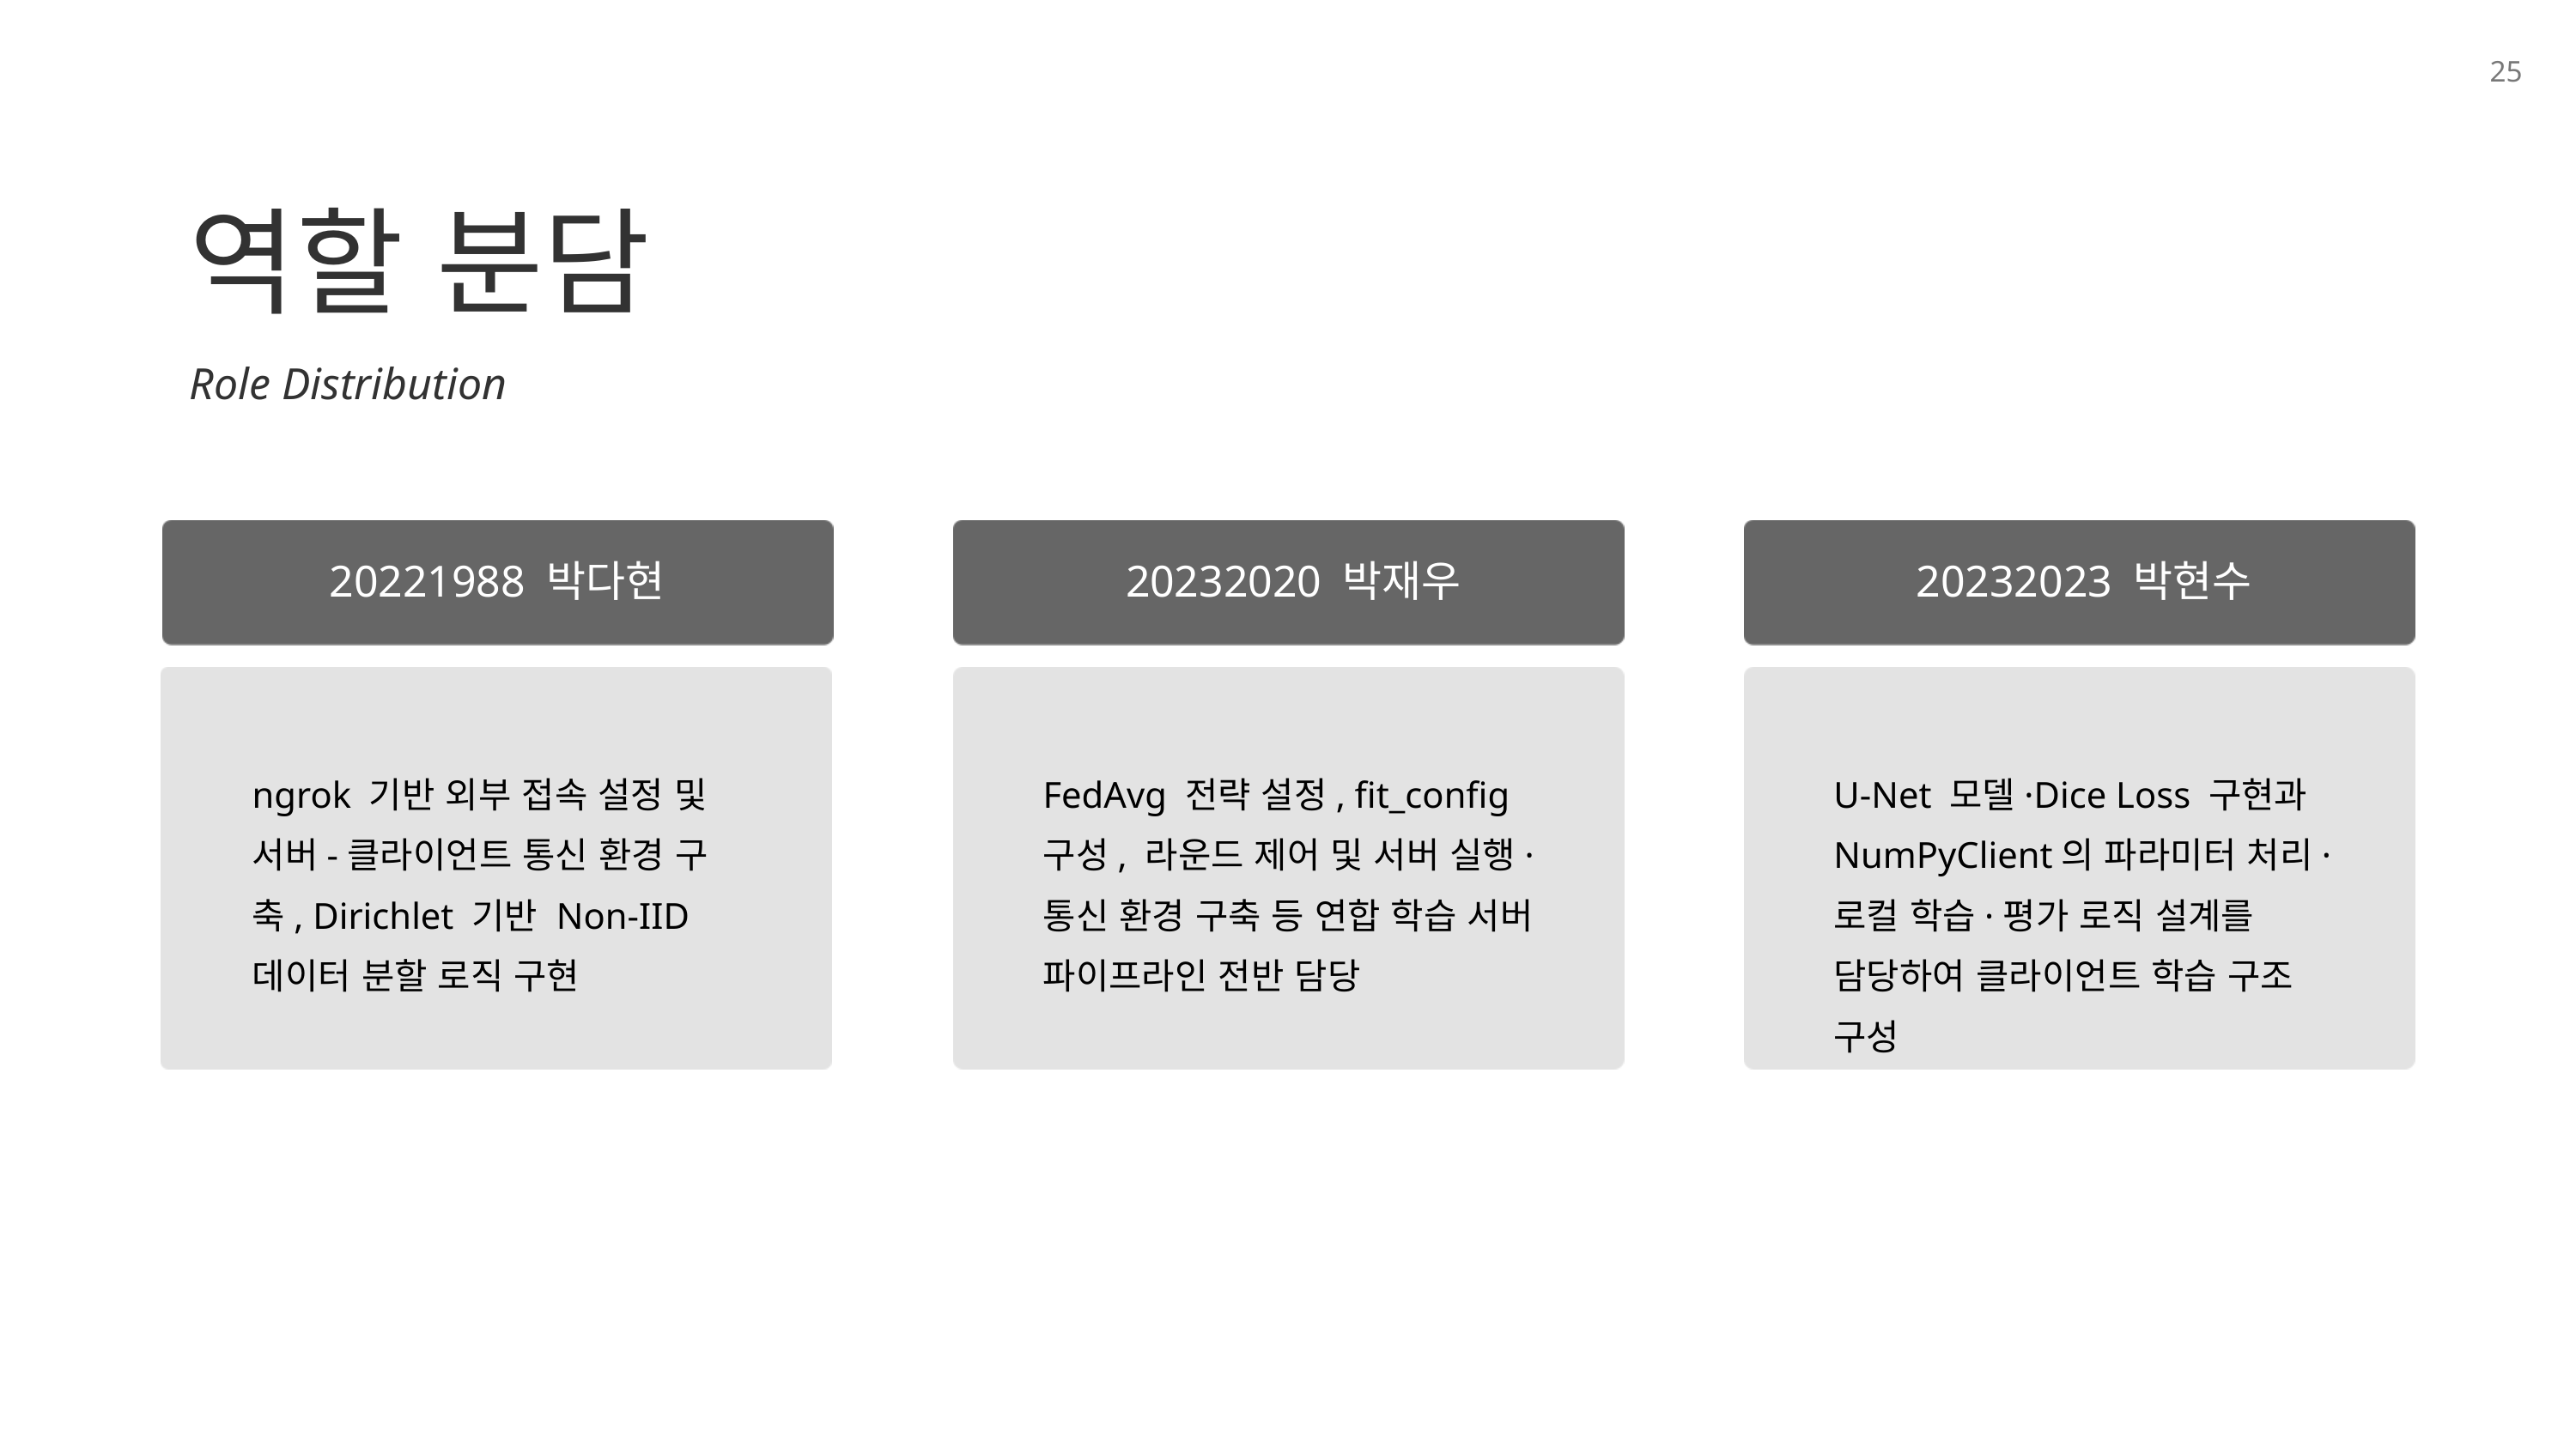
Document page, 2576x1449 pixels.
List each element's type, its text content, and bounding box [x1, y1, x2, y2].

picture [1743, 666, 2415, 1070]
picture [161, 666, 832, 1070]
picture [1743, 519, 2415, 646]
picture [953, 666, 1625, 1070]
text_box Role Distribution [189, 354, 1083, 415]
text_box 25 [2445, 52, 2523, 94]
picture [162, 519, 835, 646]
text_box 역할 분담 [189, 184, 818, 348]
picture [953, 519, 1625, 646]
